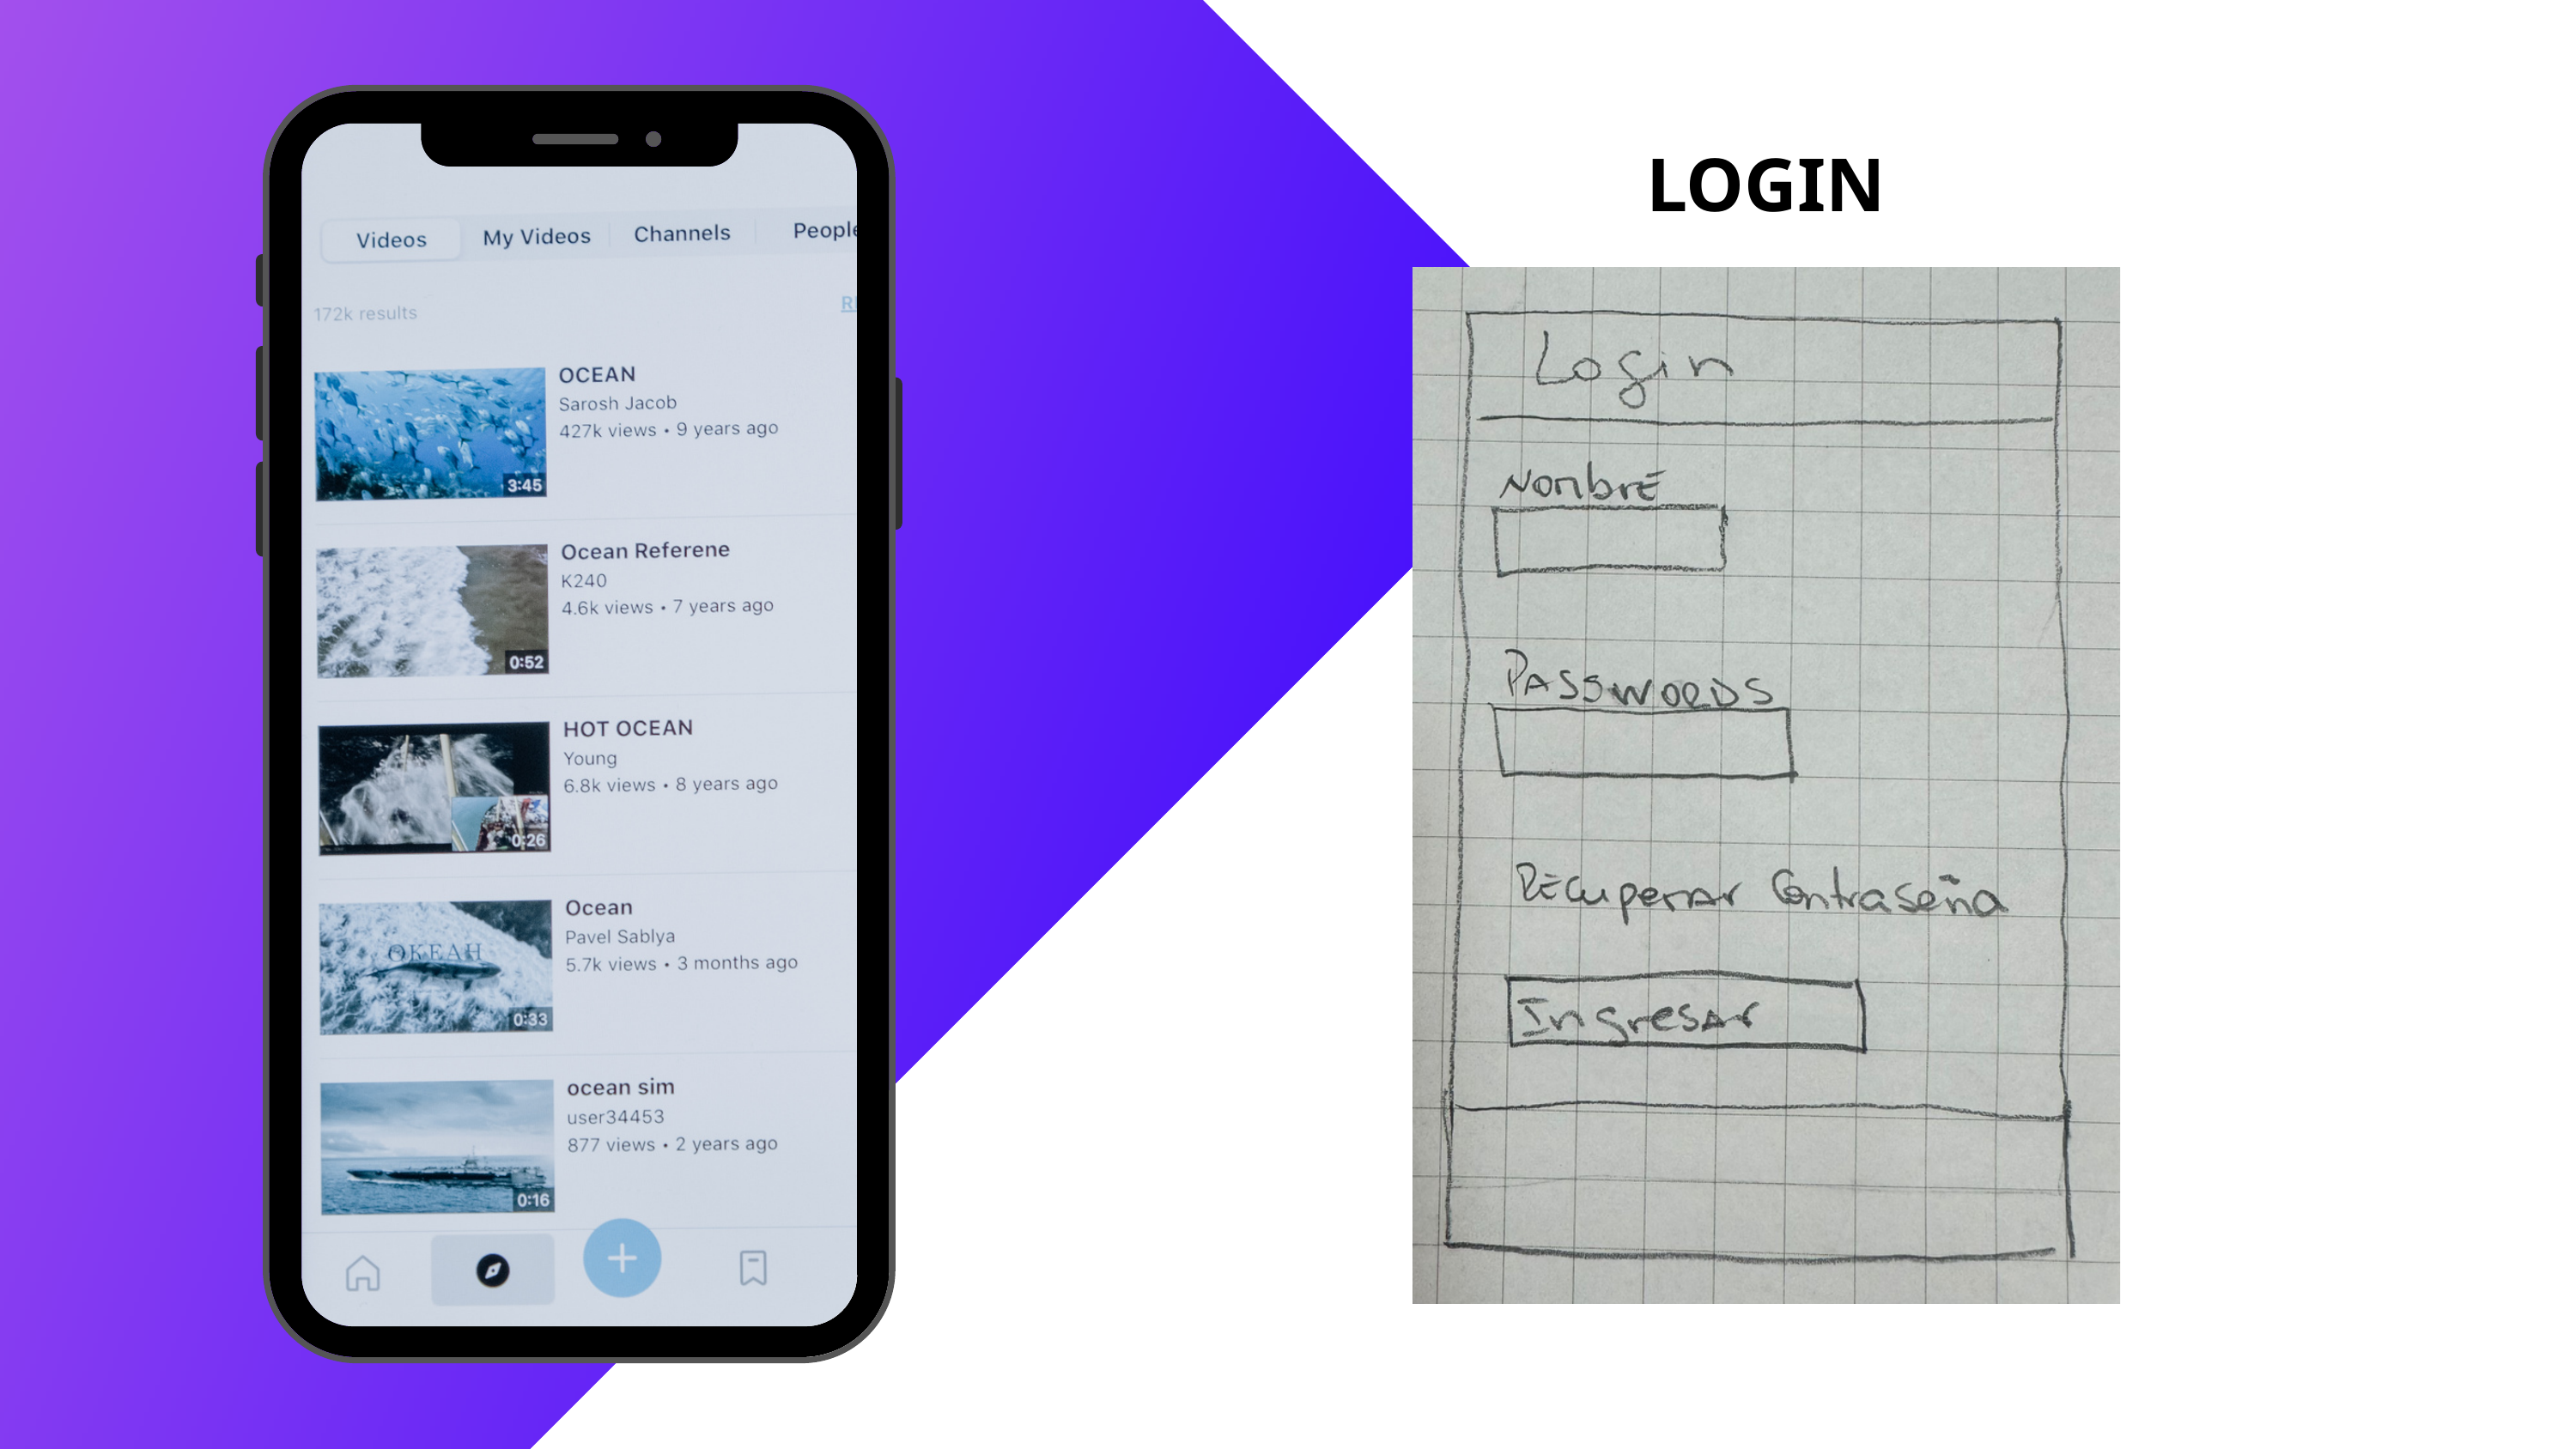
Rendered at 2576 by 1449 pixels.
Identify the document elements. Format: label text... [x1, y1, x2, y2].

text_box [0, 0, 1470, 1449]
text_box [1413, 267, 2121, 1304]
text_box LOGIN [1322, 158, 2211, 227]
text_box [255, 84, 903, 1364]
